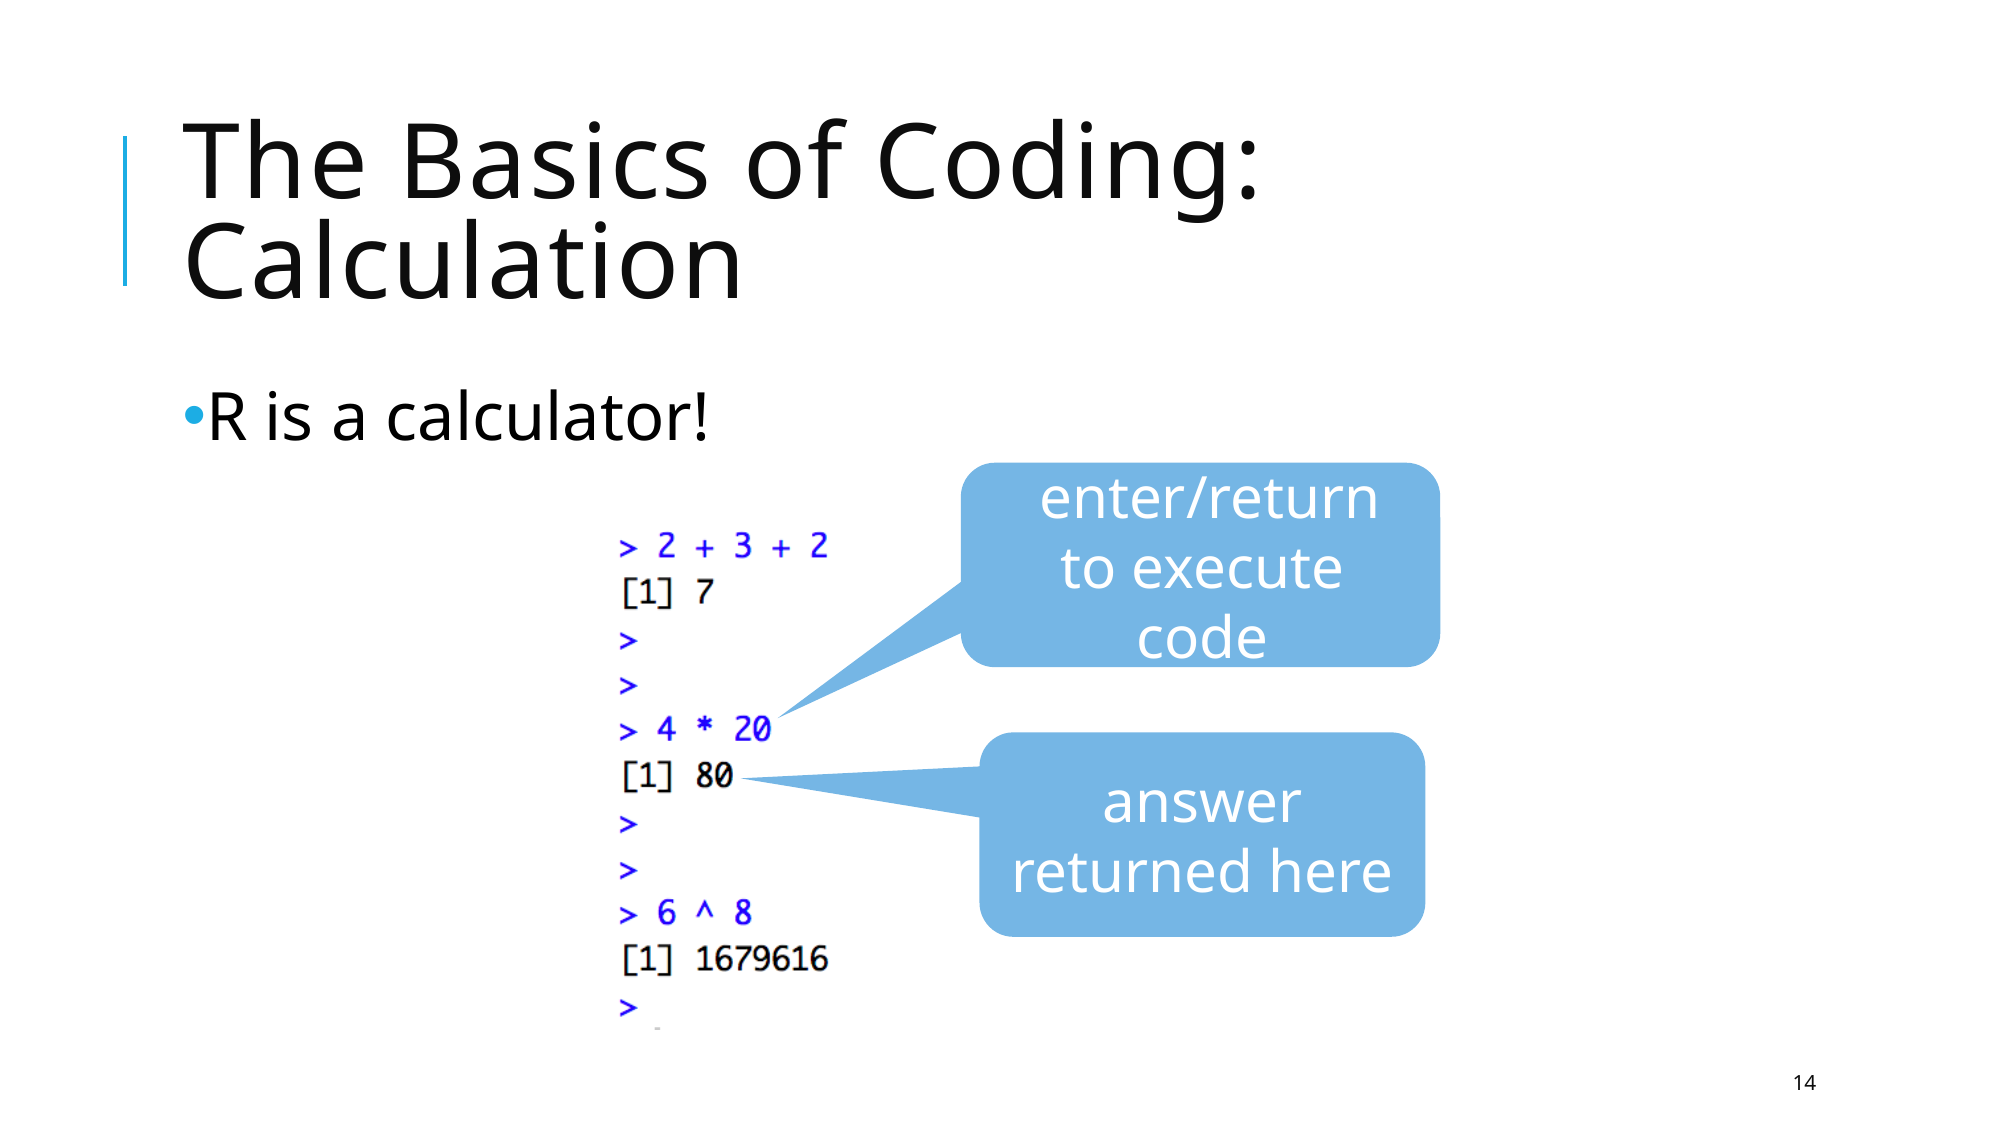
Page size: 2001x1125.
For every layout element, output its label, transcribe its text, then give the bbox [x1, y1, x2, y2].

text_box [960, 440, 1441, 689]
text_box R is a calculator! [168, 374, 1800, 1035]
slide_number 14 [1777, 1061, 1938, 1107]
text_box answer returned here [1059, 711, 1426, 957]
title The Basics of Coding: Calculation [168, 96, 1763, 342]
picture [606, 513, 1053, 1031]
